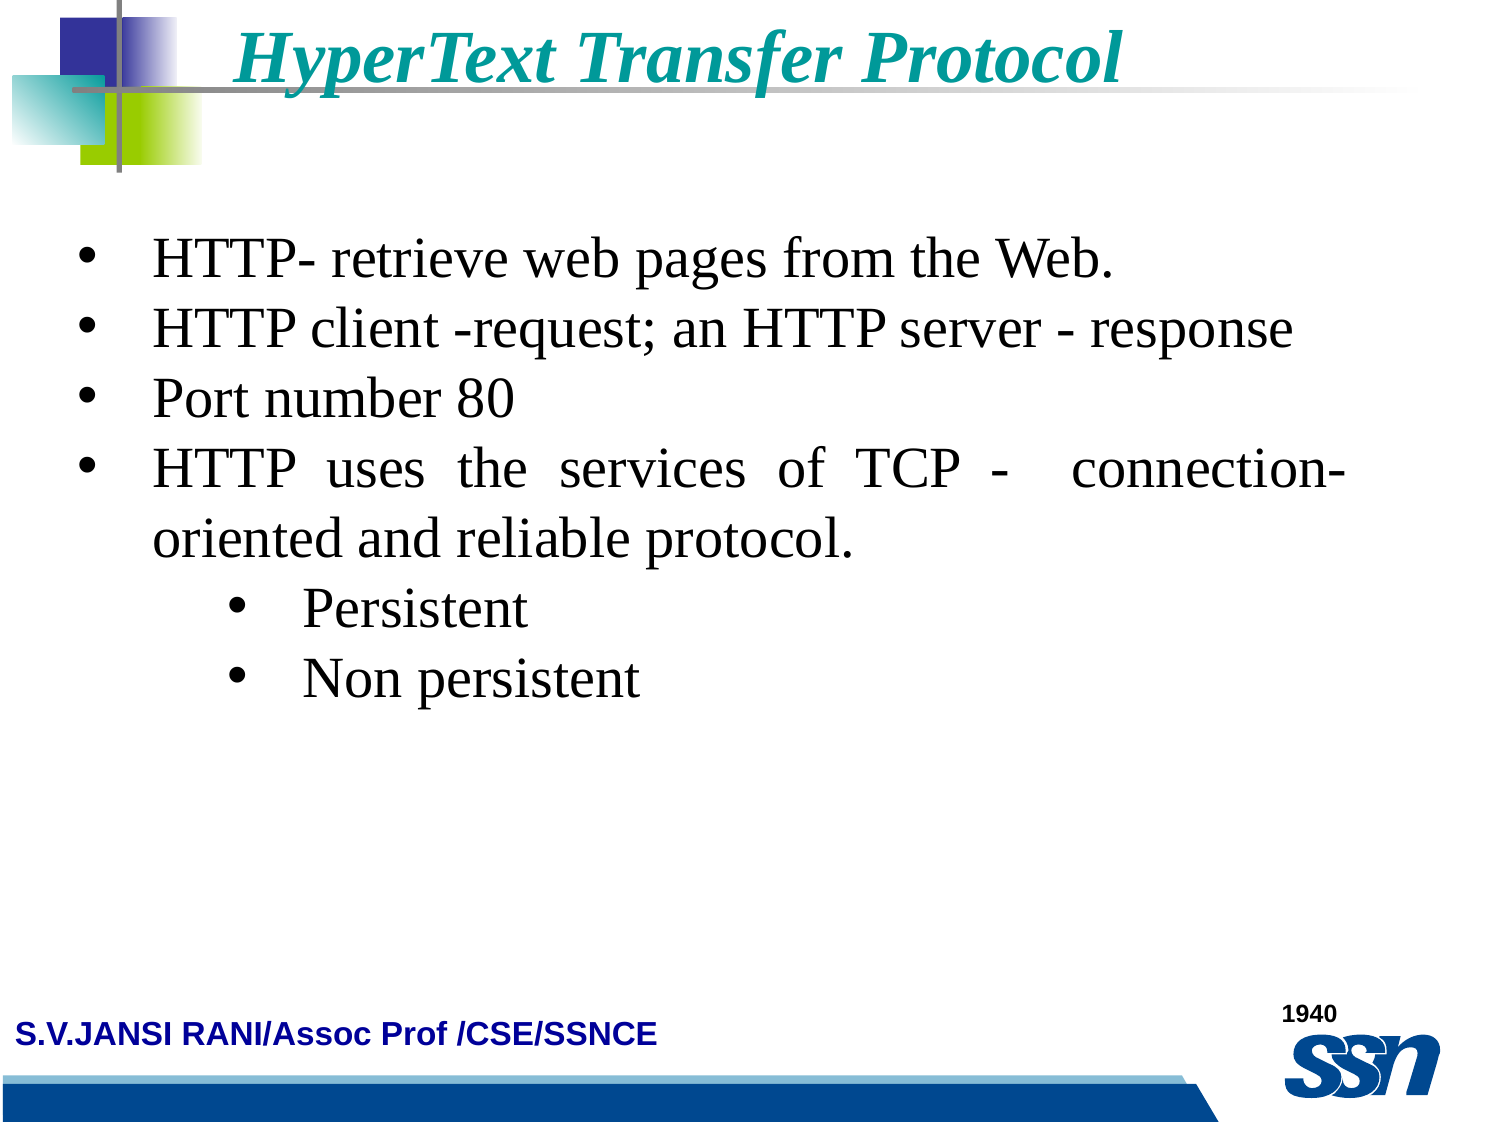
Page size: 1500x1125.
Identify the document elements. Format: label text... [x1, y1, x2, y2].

text_box HTTP- retrieve web pages from the Web. HTTP client -request; an HTTP server - response Port number 80 HTTP uses the services of TCP - connection-oriented and reliable protocol. Persistent Non persistent [62, 212, 1363, 717]
text_box [60, 17, 116, 86]
text_box [116, 0, 122, 87]
text_box [12, 75, 105, 145]
text_box [1158, 87, 1423, 93]
text_box HyperText Transfer Protocol [181, 0, 1158, 105]
text_box [122, 17, 177, 86]
text_box [72, 87, 181, 93]
text_box [122, 93, 141, 165]
text_box [116, 93, 122, 173]
text_box [80, 93, 116, 165]
text_box [141, 93, 202, 165]
